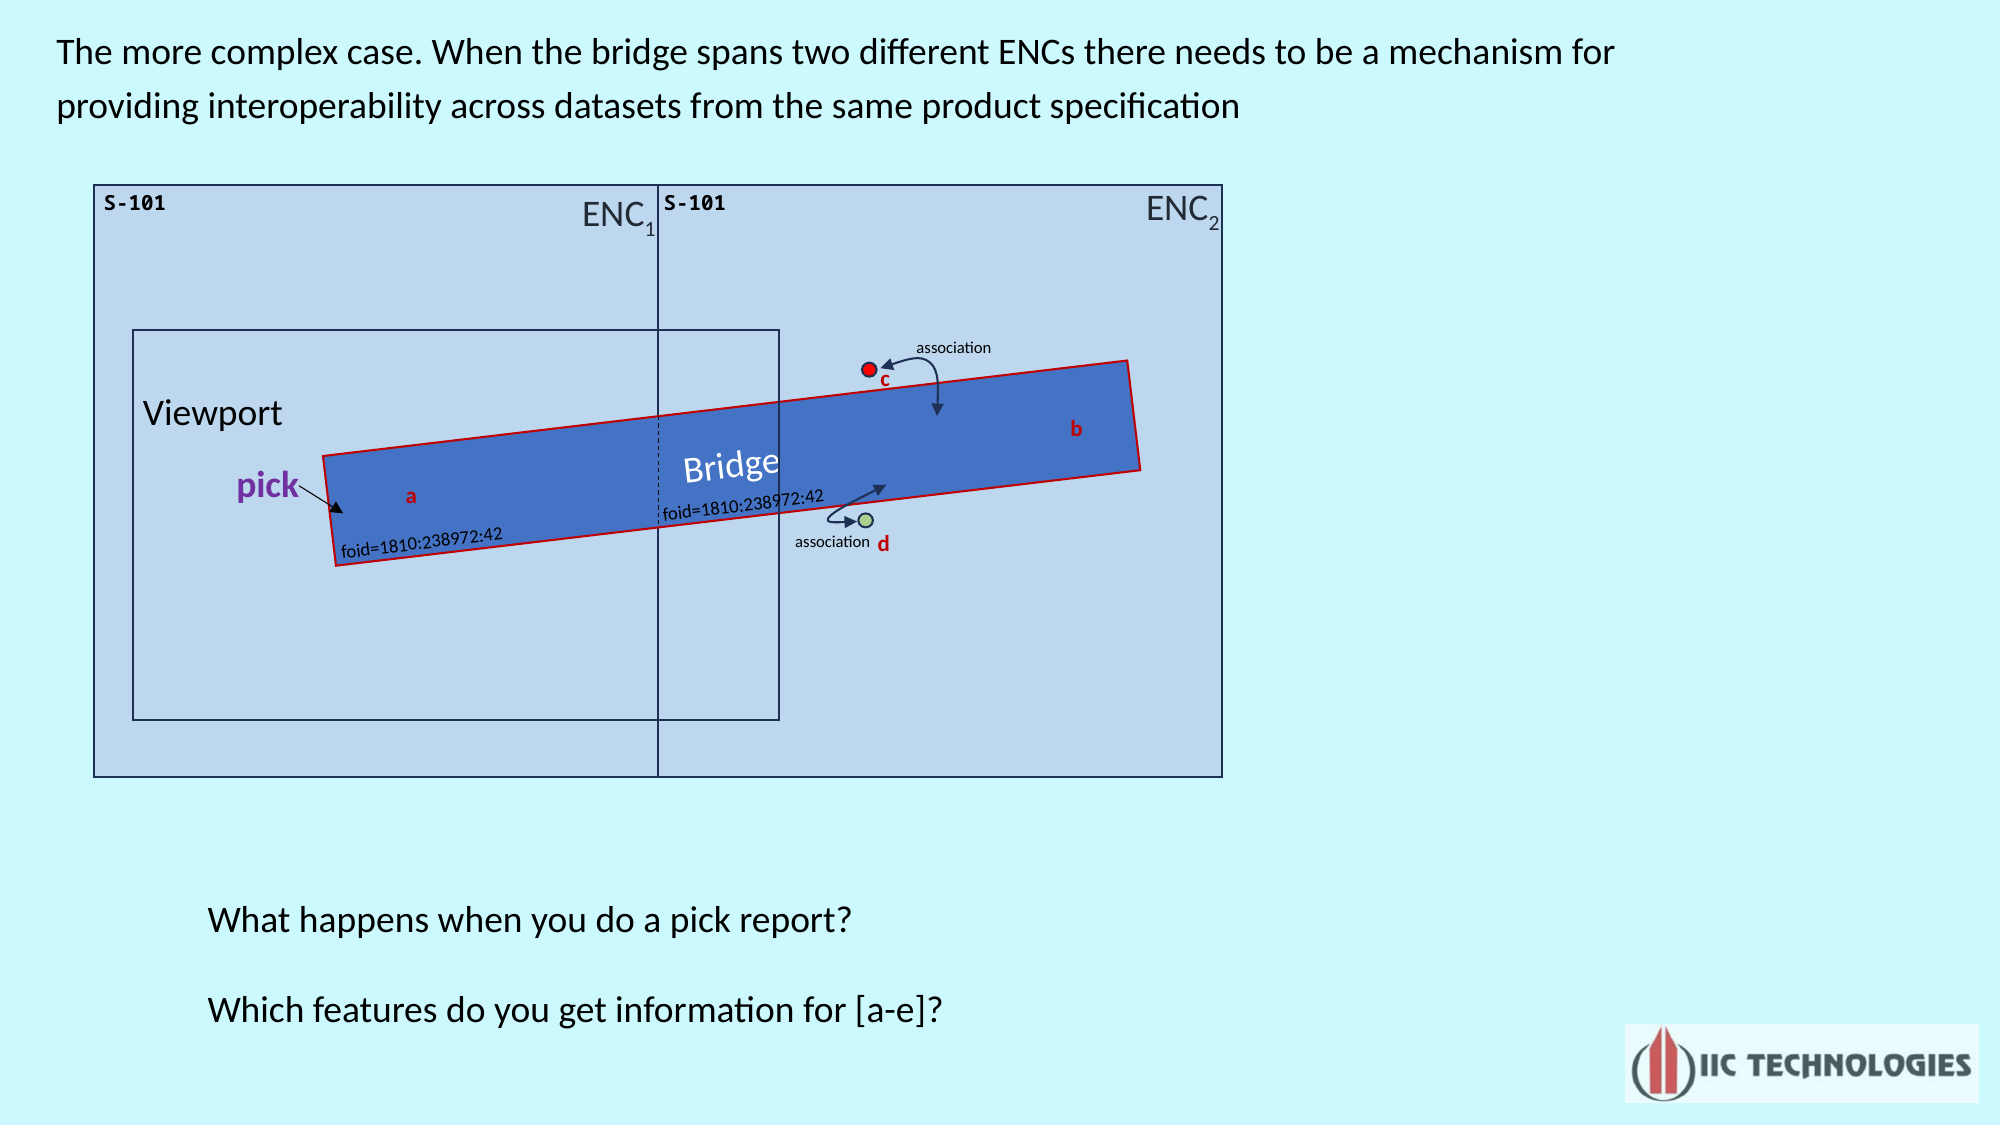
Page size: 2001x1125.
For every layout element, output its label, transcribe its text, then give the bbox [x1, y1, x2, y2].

text_box foid=1810:238972:42 [324, 511, 520, 572]
text_box [299, 485, 344, 514]
text_box ENC2 [1131, 175, 1235, 242]
text_box [132, 329, 780, 721]
text_box [826, 484, 887, 523]
text_box ENC1 [567, 181, 671, 248]
text_box [657, 184, 1223, 778]
text_box What happens when you do a pick report? Which features do you get information for [a-e]? [192, 887, 960, 1037]
text_box Bridge [780, 359, 1142, 506]
text_box [1625, 1024, 1979, 1103]
text_box association [901, 329, 1007, 365]
text_box [860, 362, 865, 377]
text_box b [1055, 406, 1098, 449]
text_box foid=1810:238972:42 [645, 473, 841, 534]
text_box S-101 [88, 181, 183, 222]
text_box a [390, 473, 432, 516]
text_box c [865, 356, 905, 399]
text_box [93, 184, 657, 778]
text_box [880, 358, 944, 416]
text_box Viewport [128, 380, 298, 441]
text_box The more complex case. When the bridge spans two different ENCs there needs to be a mechanism for providing interoperability across datasets from the same product specification [41, 10, 1750, 134]
text_box d [863, 520, 905, 563]
text_box pick [221, 452, 315, 513]
text_box association [780, 523, 886, 559]
text_box [857, 512, 874, 523]
text_box S-101 [648, 181, 743, 222]
